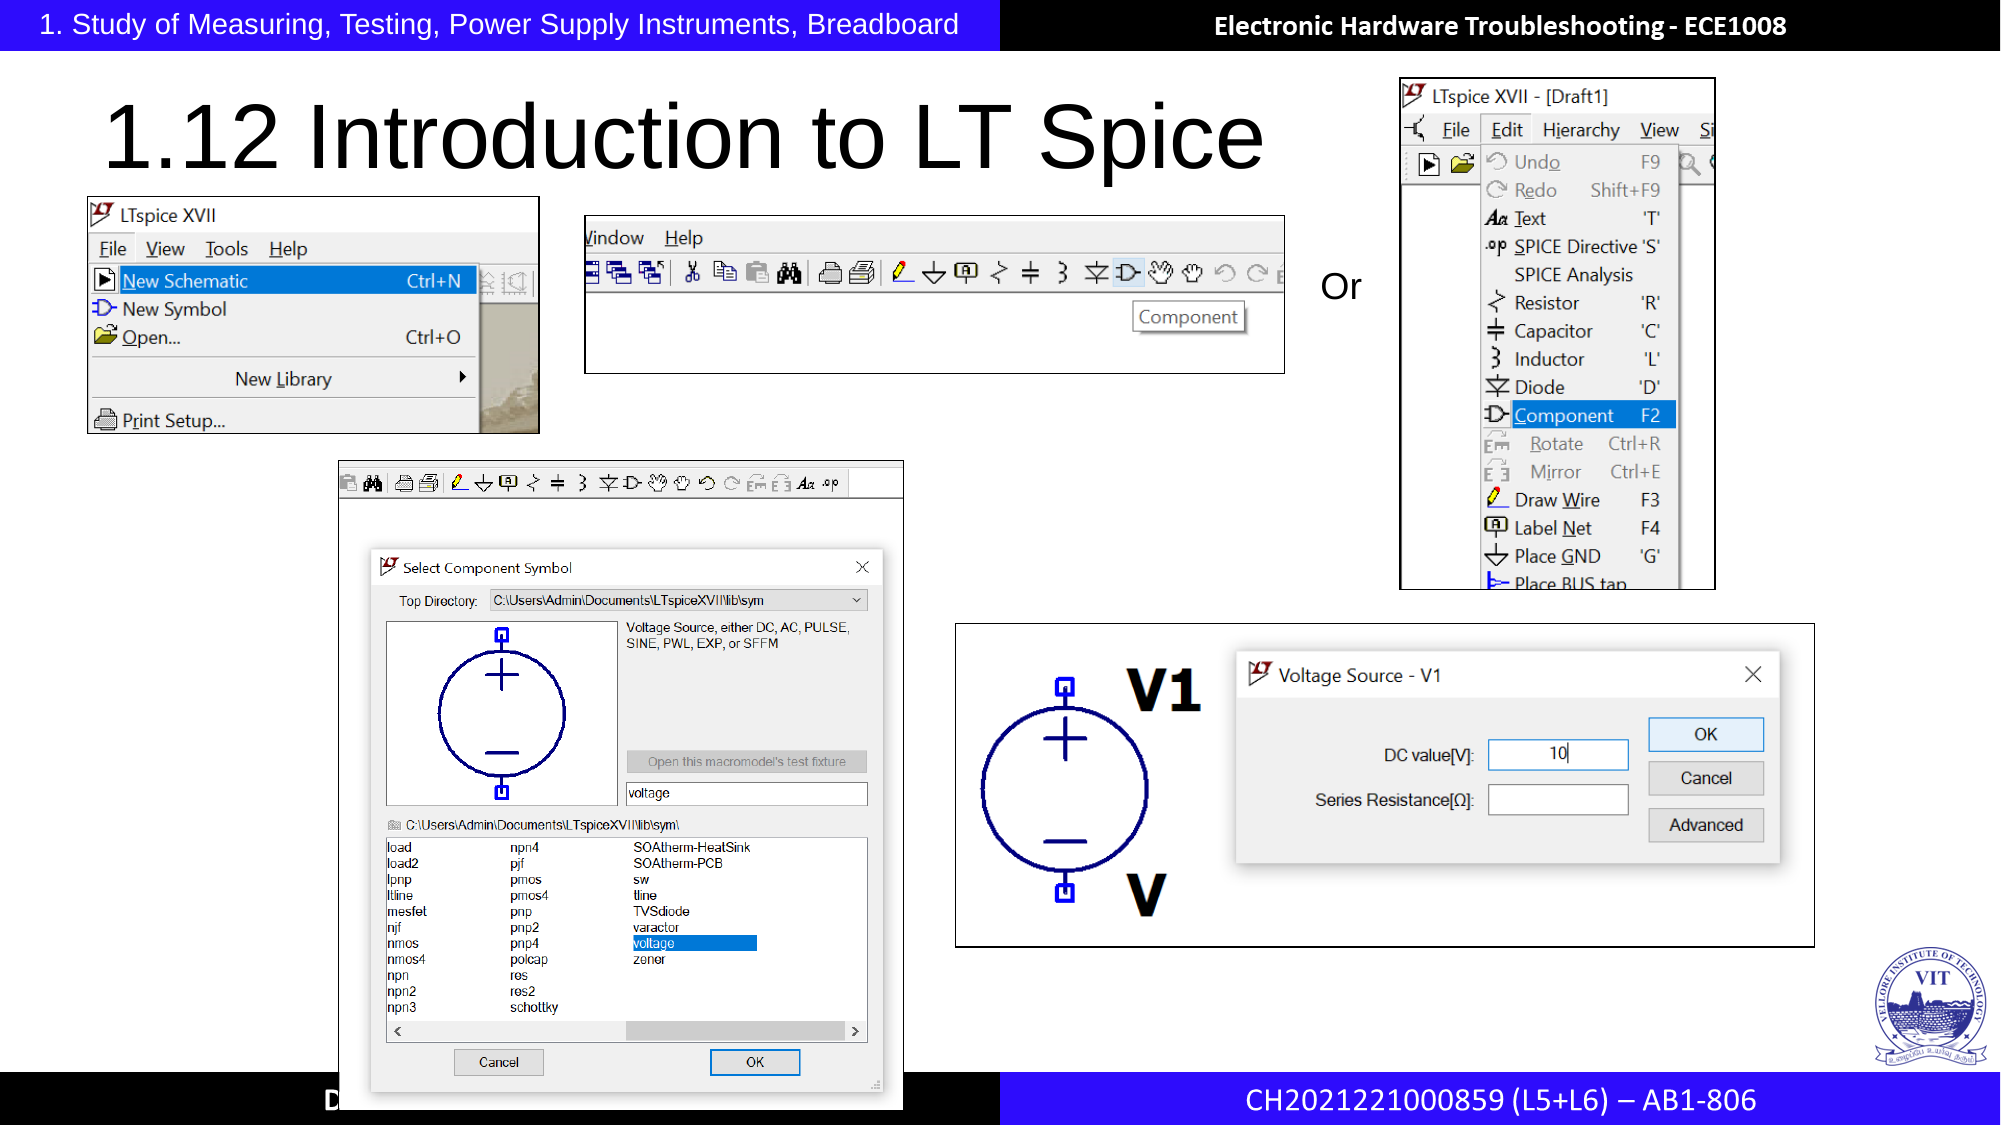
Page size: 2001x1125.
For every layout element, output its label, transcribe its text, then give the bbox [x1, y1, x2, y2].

footer 1. Study of Measuring, Testing, Power Supply Instruments, Breadboard [0, 0, 1000, 53]
picture [585, 216, 1284, 373]
picture [88, 197, 539, 433]
title 1.12 Introduction to LT Spice [87, 43, 1928, 235]
text_box Or [1305, 254, 1400, 315]
picture [0, 0, 2001, 1125]
picture [1400, 78, 1715, 589]
